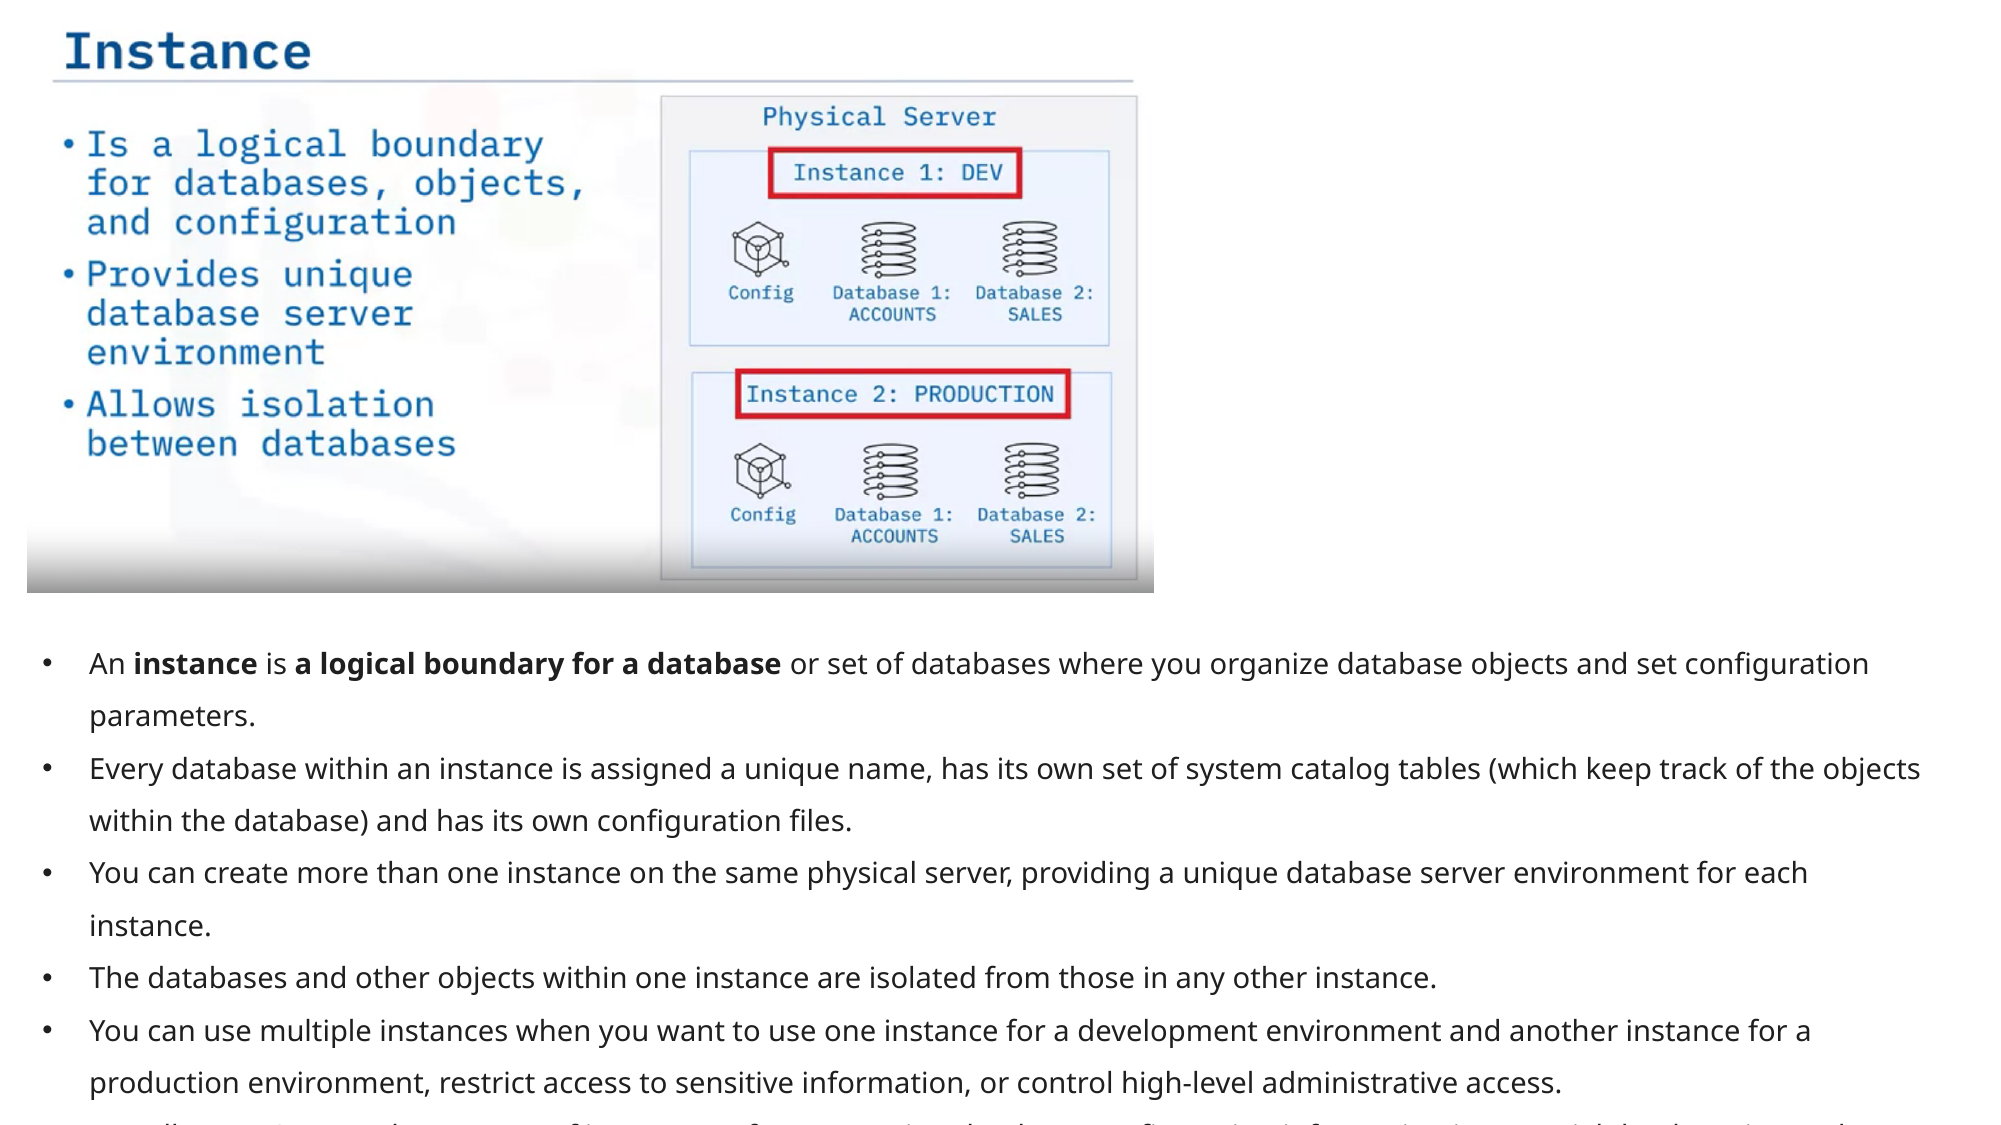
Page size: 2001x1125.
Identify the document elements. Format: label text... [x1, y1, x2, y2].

picture [27, 17, 1154, 593]
text_box An instance is a logical boundary for a database or set of databases where you organize database objects and set configuration parameters. Every database within an instance is assigned a unique name, has its own set of system catalog tables (which keep track of the objects within the database) and has its own configuration files. You can create more than one instance on the same physical server, providing a unique database server environment for each instance. The databases and other objects within one instance are isolated from those in any other instance. You can use multiple instances when you want to use one instance for a development environment and another instance for a production environment, restrict access to sensitive information, or control high-level administrative access. Not all RDBMSes use the concept of instances, often managing database configuration information in a special database instead. In Cloud-based RDBMSes, the term instance means a specific running copy of a service. [27, 620, 1954, 1125]
